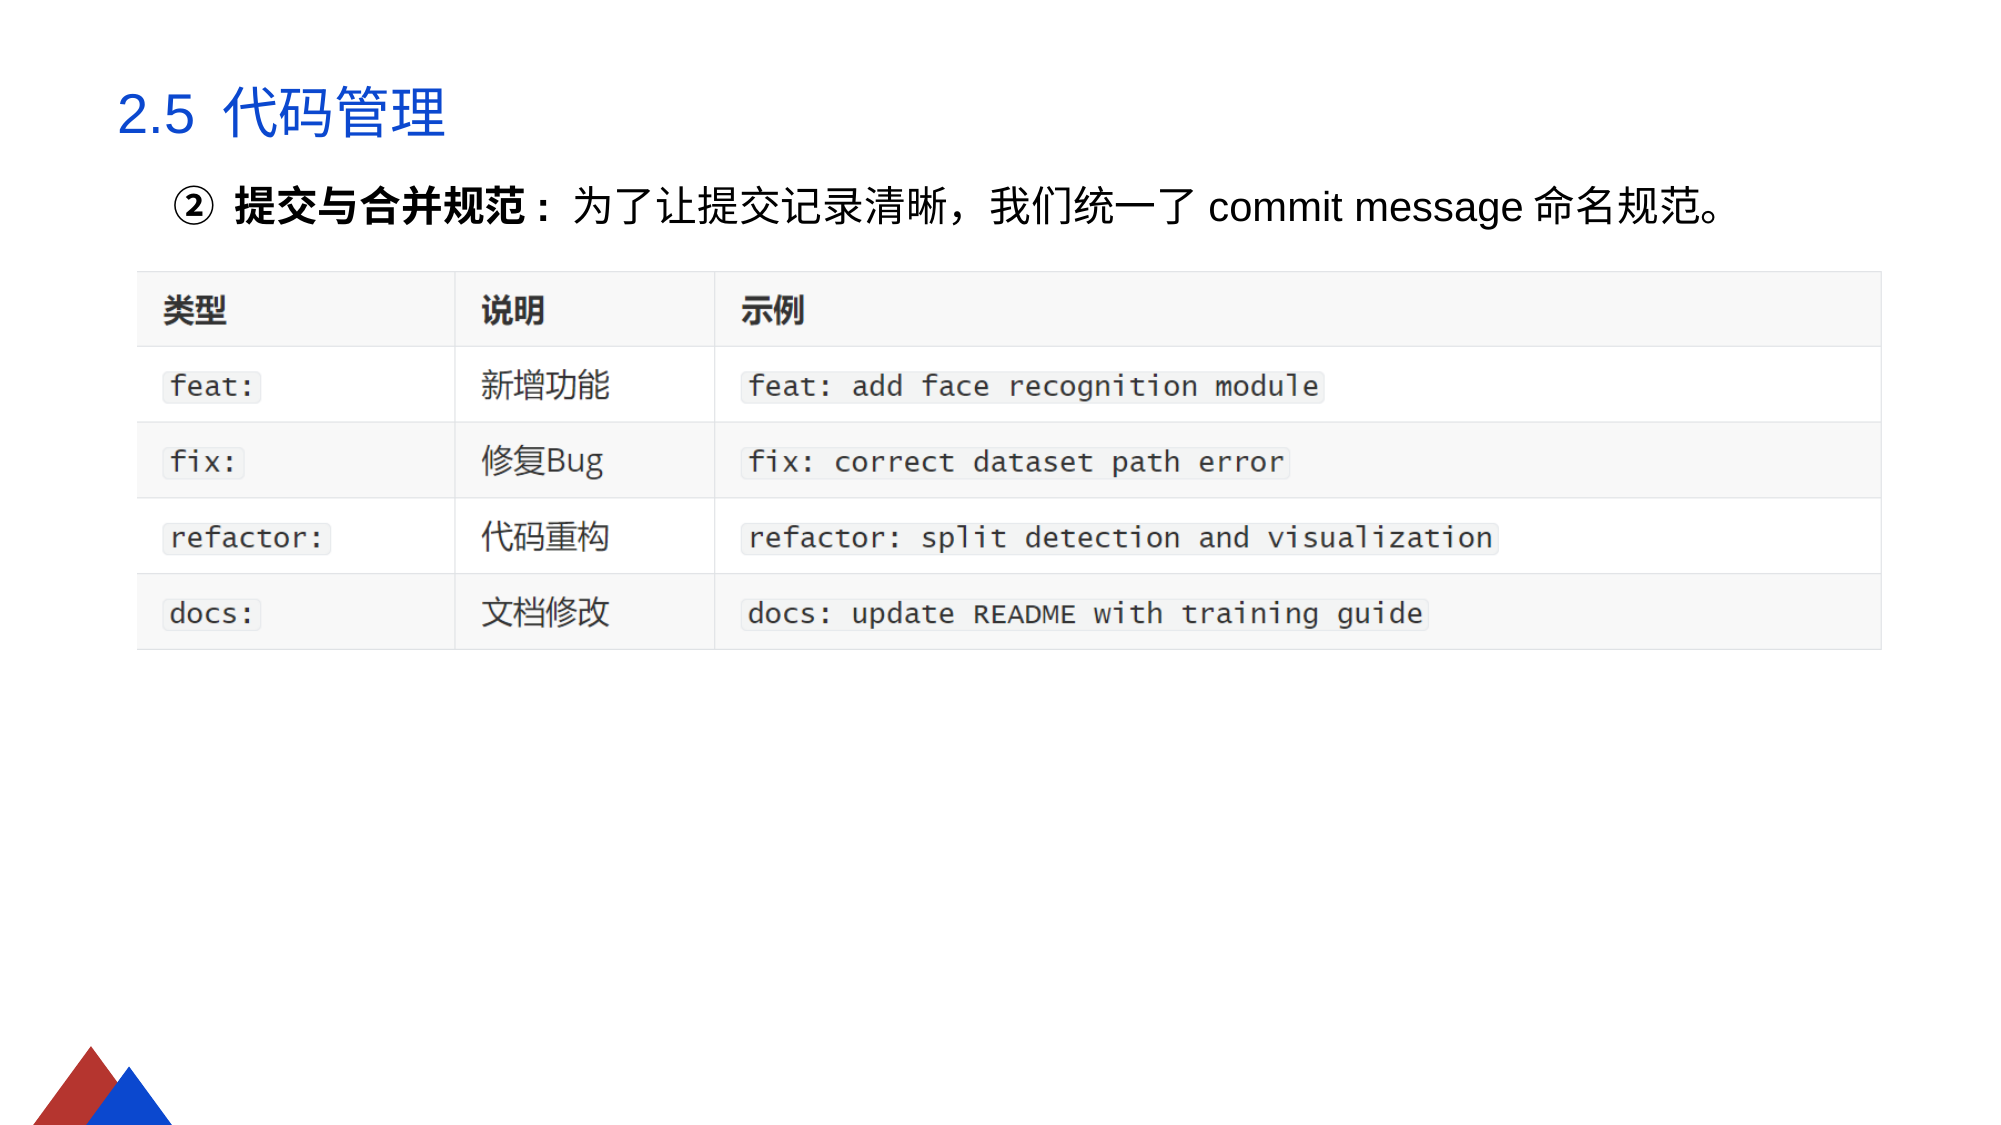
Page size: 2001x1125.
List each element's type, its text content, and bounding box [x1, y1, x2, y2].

text_box ② 提交与合并规范: 为了让提交记录清晰，我们统一了commit message命名规范。 [158, 172, 1864, 237]
text_box 2.5 代码管理 [102, 69, 484, 166]
picture [137, 270, 1883, 650]
